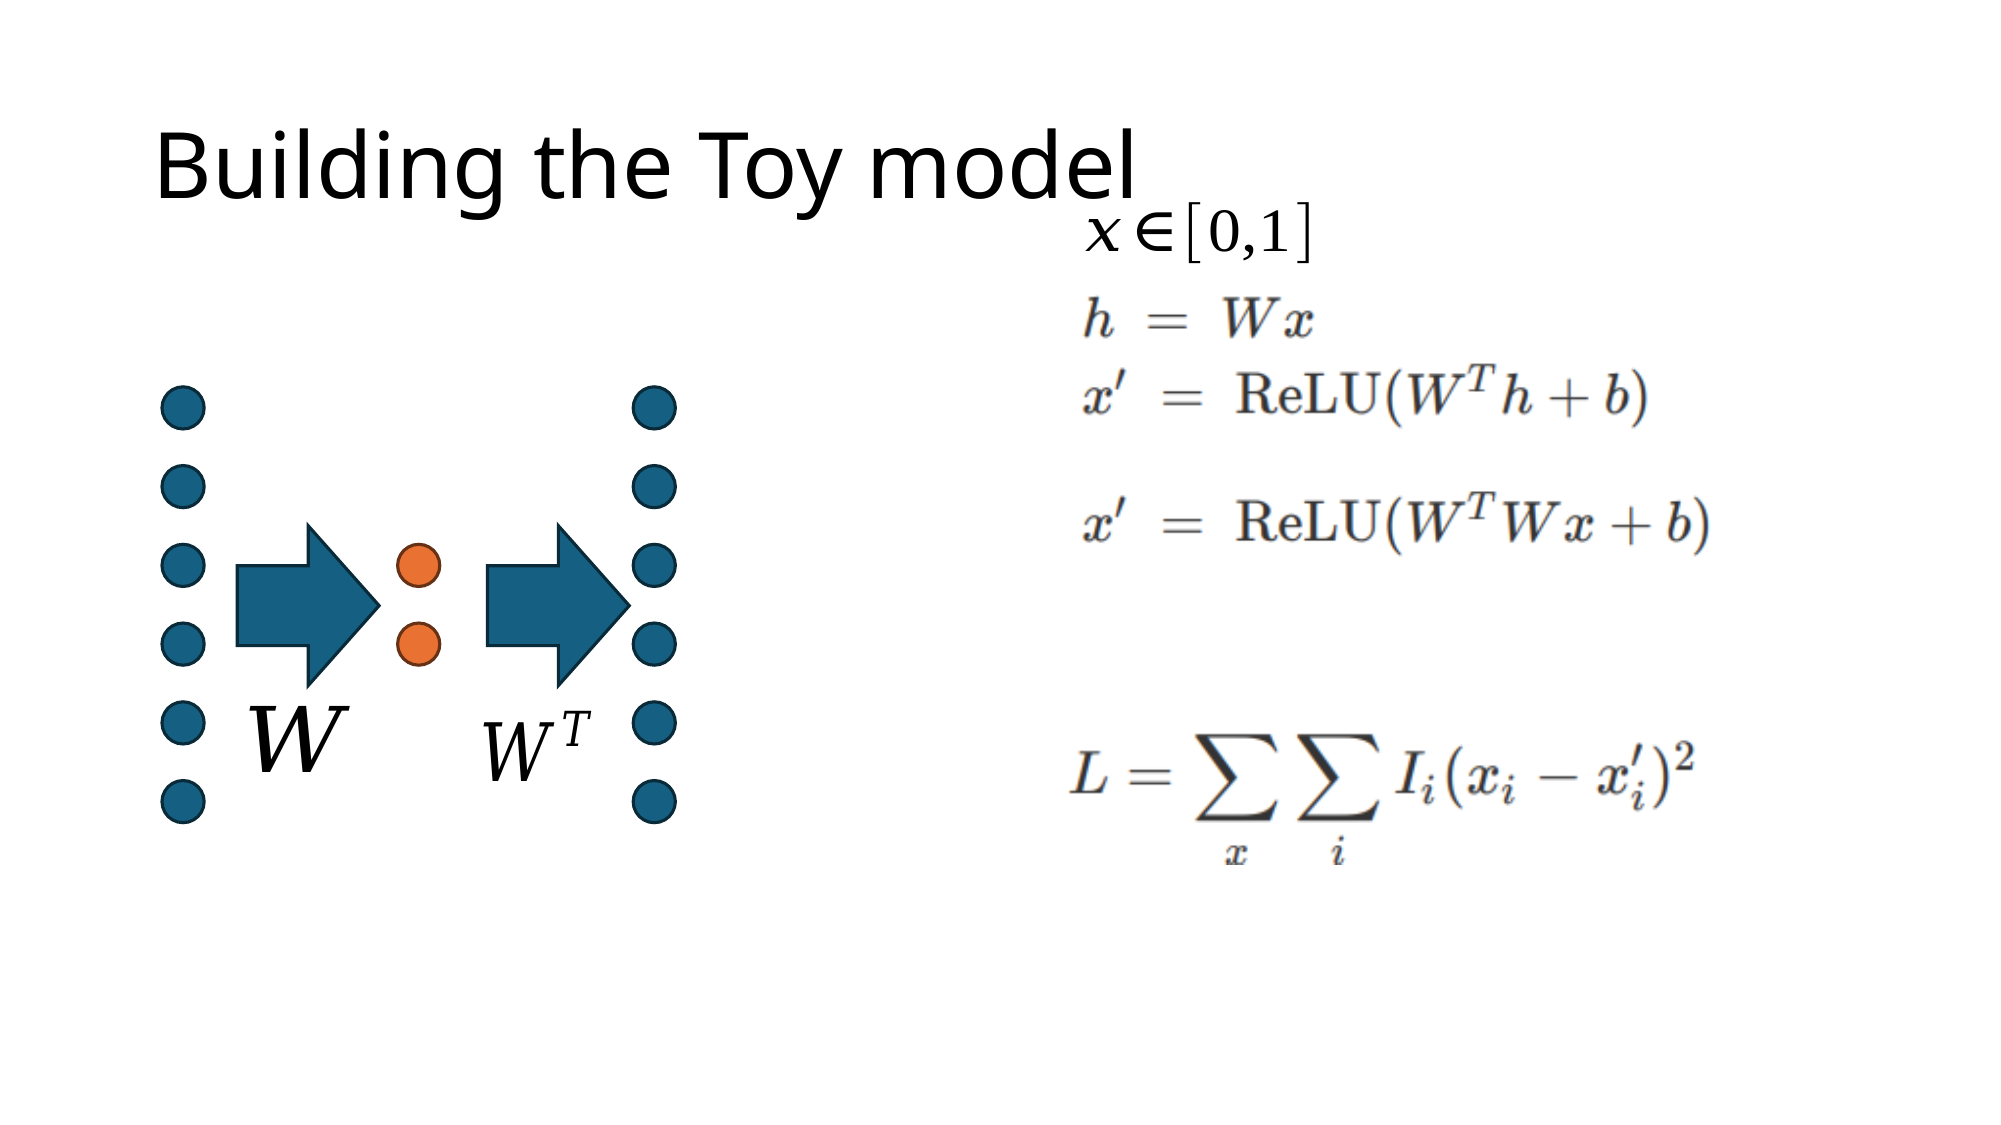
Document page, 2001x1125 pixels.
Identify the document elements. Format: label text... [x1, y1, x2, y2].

title Building the Toy model [137, 59, 1863, 278]
text_box [631, 621, 677, 667]
text_box [631, 700, 677, 746]
text_box [631, 542, 677, 589]
text_box [160, 700, 206, 746]
text_box [485, 521, 632, 690]
text_box [160, 778, 206, 825]
text_box [160, 621, 206, 667]
text_box [396, 542, 442, 589]
text_box [160, 463, 206, 510]
text_box [631, 778, 677, 825]
picture [1057, 267, 1776, 604]
text_box [160, 542, 206, 589]
text_box [631, 463, 677, 510]
picture [1020, 719, 1738, 866]
text_box [235, 521, 382, 690]
text_box [396, 621, 442, 667]
text_box [160, 385, 206, 431]
text_box [631, 385, 677, 431]
